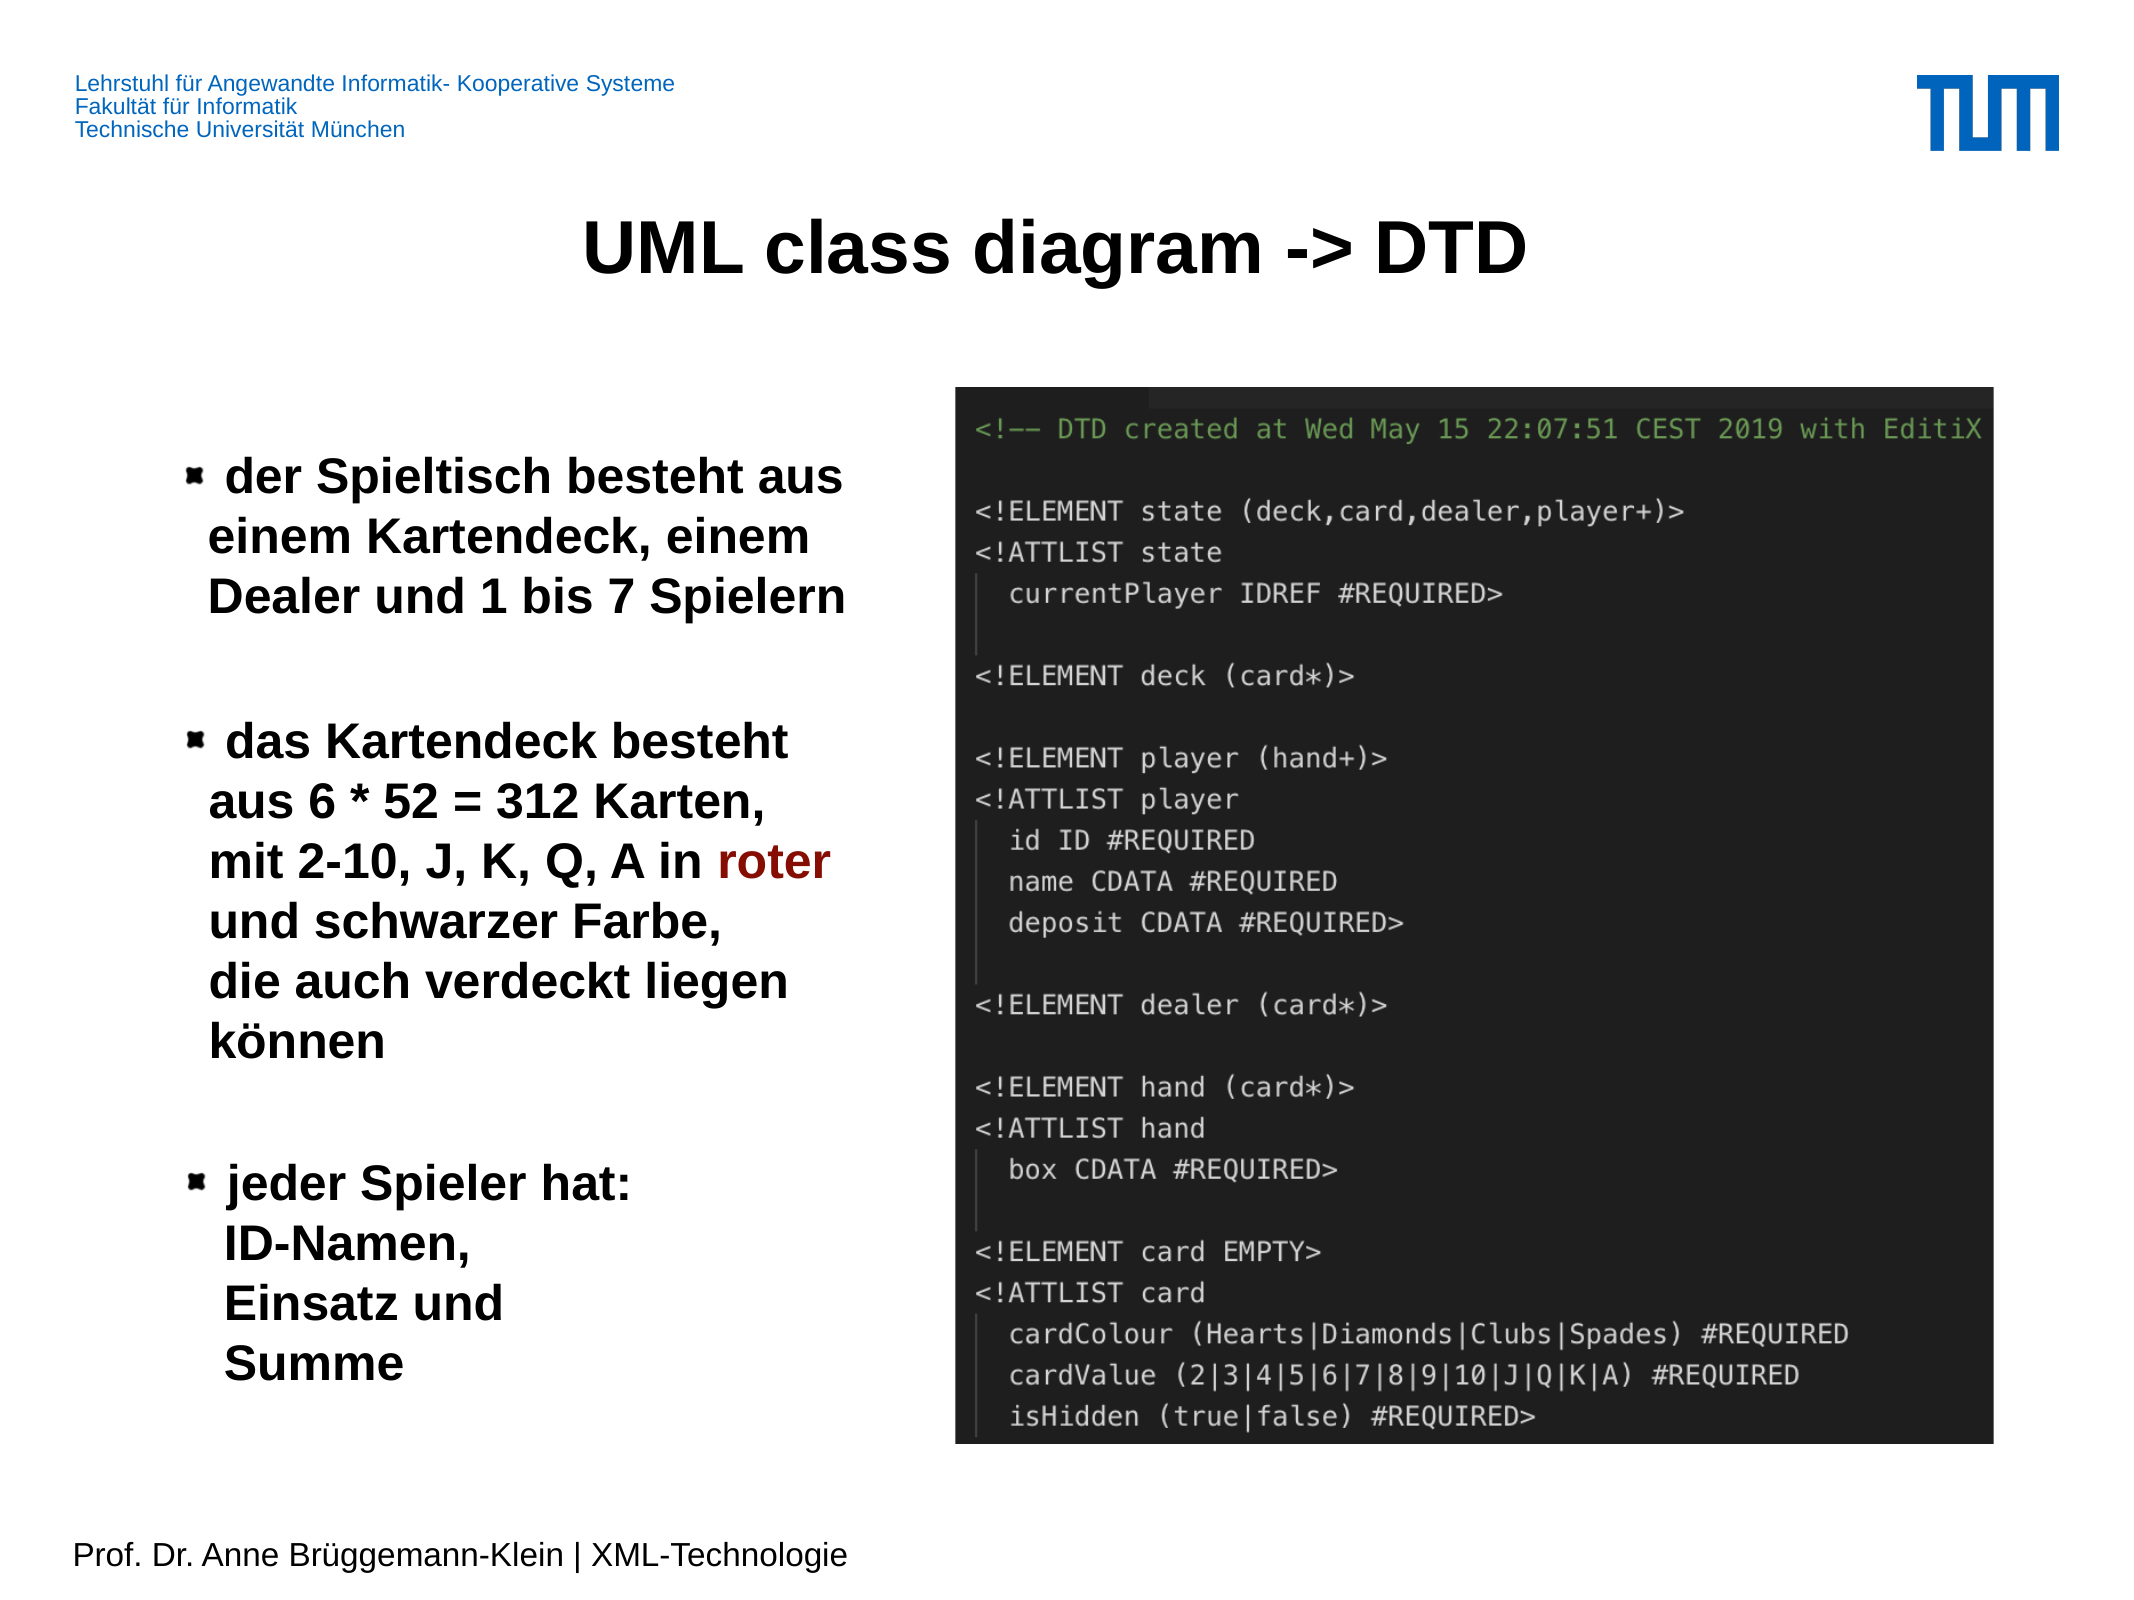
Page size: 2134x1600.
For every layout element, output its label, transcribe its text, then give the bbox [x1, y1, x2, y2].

text_box der Spieltisch besteht aus einem Kartendeck, einem Dealer und 1 bis 7 Spielern [167, 435, 913, 632]
picture [177, 1162, 213, 1198]
picture [955, 387, 1994, 1444]
picture [1917, 75, 2059, 151]
text_box UML class diagram -> DTD [574, 190, 1559, 297]
picture [175, 456, 211, 492]
text_box jeder Spieler hat: ID-Namen, Einsatz und Summe [169, 1141, 822, 1399]
text_box das Kartendeck besteht aus 6 * 52 = 312 Karten, mit 2-10, J, K, Q, A in roter und schwarzer Farbe, die auch verdeckt liegen können [167, 699, 863, 1077]
picture [176, 720, 212, 756]
text_box Prof. Dr. Anne Brüggemann-Klein | XML-Technologie [72, 1532, 1581, 1573]
